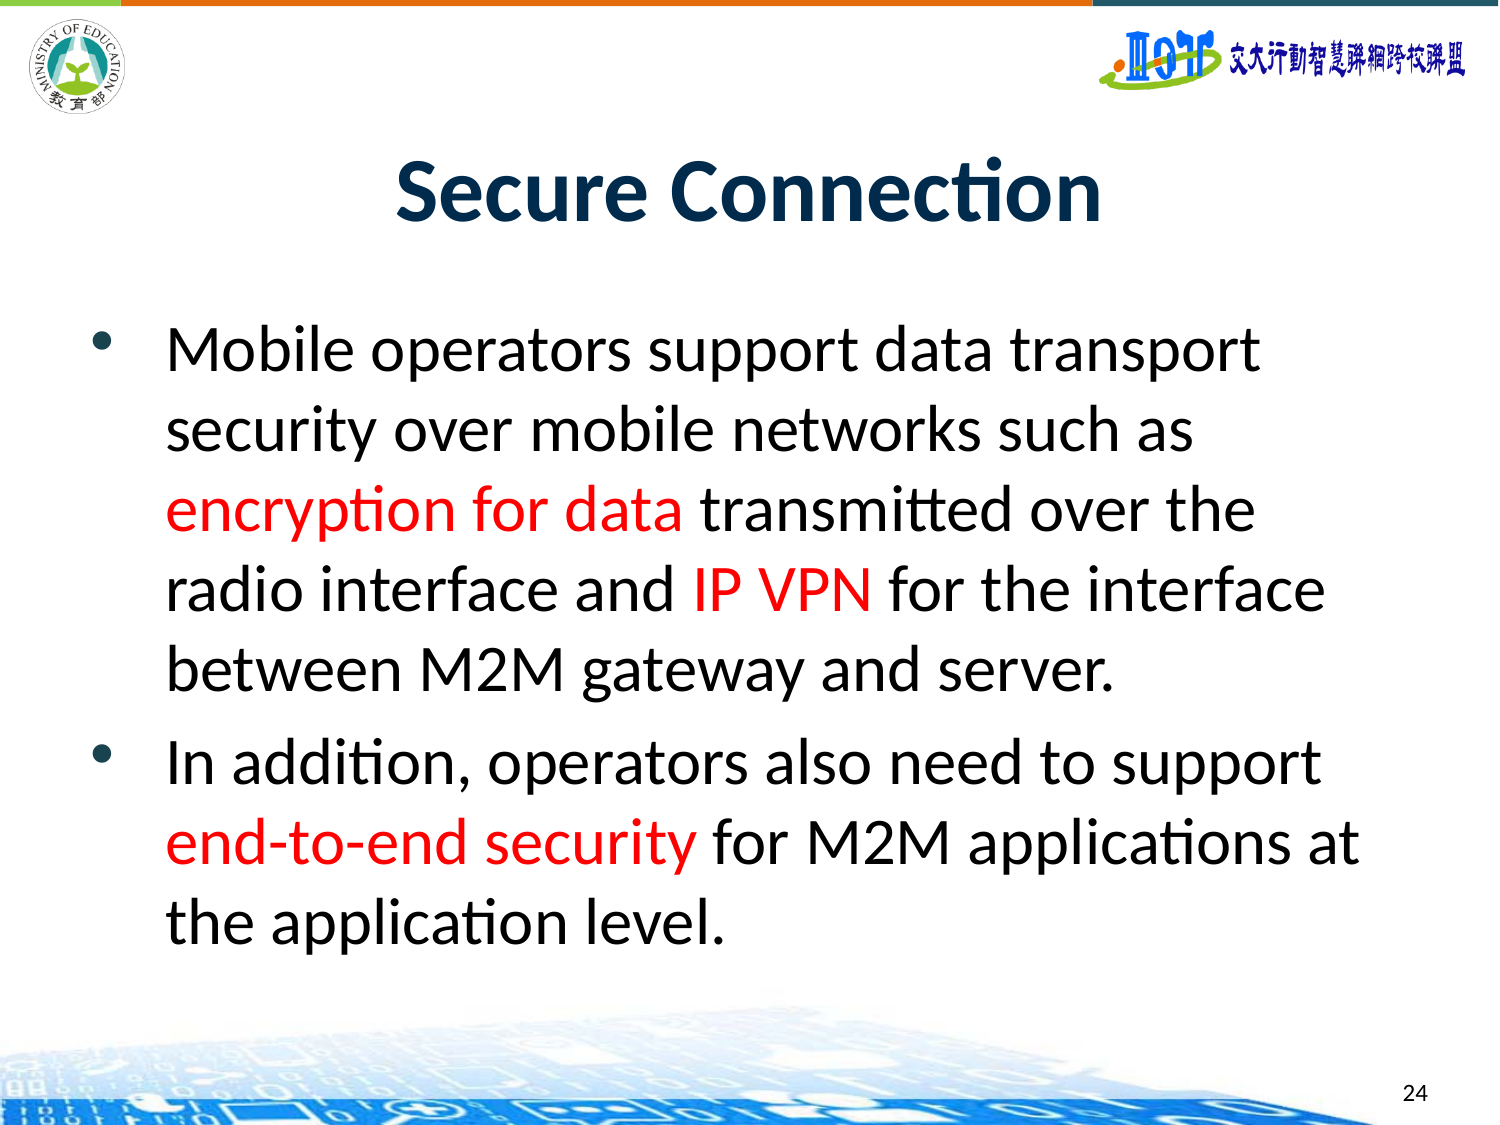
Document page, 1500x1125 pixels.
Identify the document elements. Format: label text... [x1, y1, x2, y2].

picture [1099, 30, 1465, 90]
slide_number 24 [1387, 1069, 1484, 1125]
picture [0, 987, 1377, 1125]
title Secure Connection [75, 101, 1425, 268]
picture [29, 19, 125, 114]
list Mobile operators support data transport security over mobile networks such as encryption for data transmitted over the radio interface and IP VPN for the interface between M2M gateway and server. In addition, operators also need to support end-to-end security for M2M applications at the application level. [75, 297, 1425, 1024]
